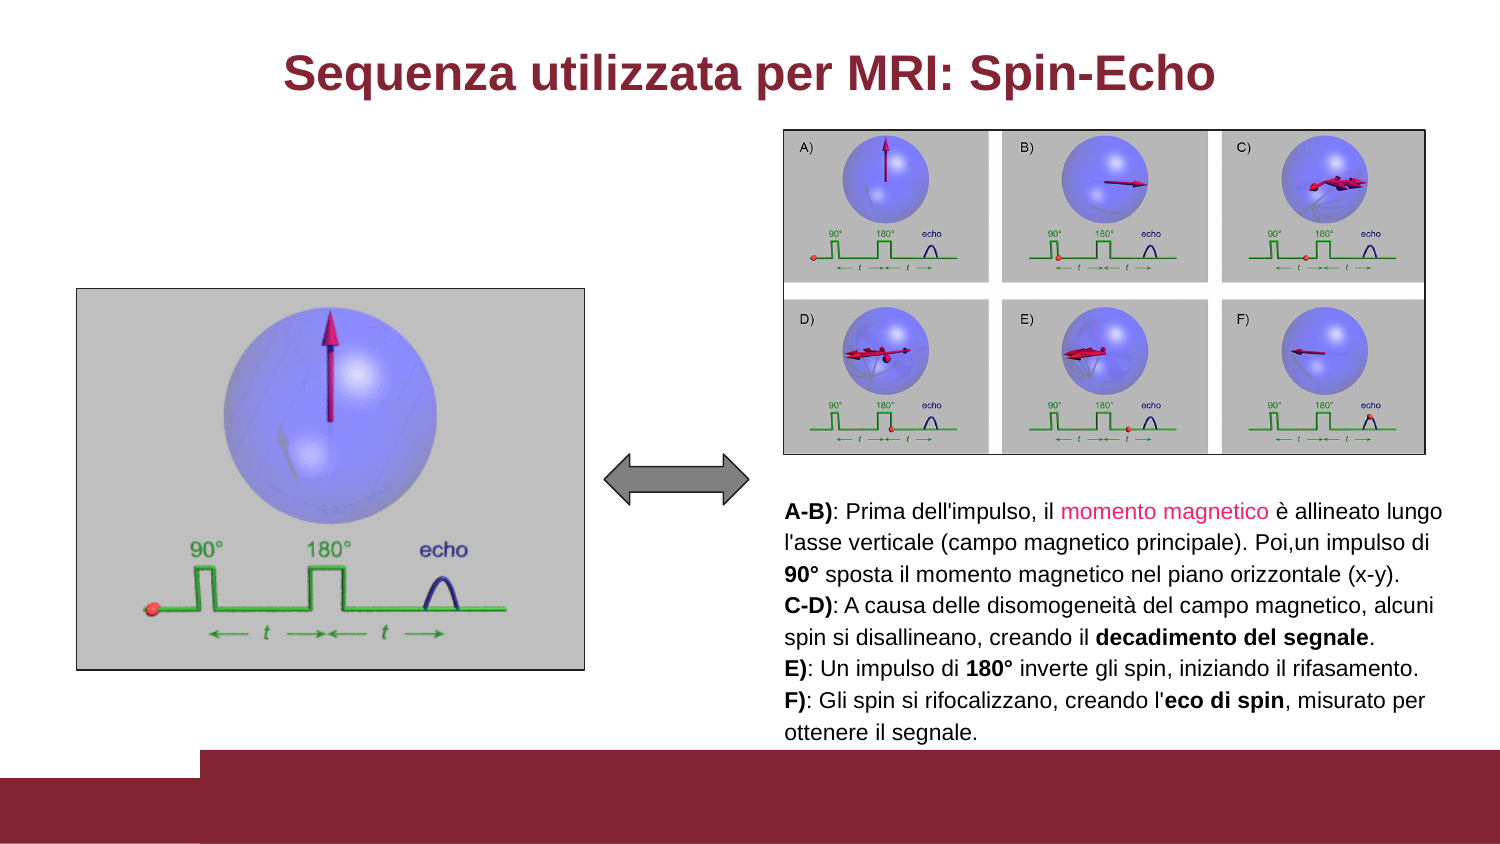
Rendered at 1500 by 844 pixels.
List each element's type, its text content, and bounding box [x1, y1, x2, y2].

text_box A-B): Prima dell'impulso, il momento magnetico è allineato lungo l'asse verticale (campo magnetico principale). Poi,un impulso di 90° sposta il momento magnetico nel piano orizzontale (x-y). C-D): A causa delle disomogeneità del campo magnetico, alcuni spin si disallineano, creando il decadimento del segnale. E): Un impulso di 180° inverte gli spin, iniziando il rifasamento. F): Gli spin si rifocalizzano, creando l'eco di spin, misurato per ottenere il segnale. [769, 477, 1477, 747]
title Sequenza utilizzata per MRI: Spin-Echo [65, 12, 1435, 108]
picture [783, 130, 1425, 455]
text_box [604, 453, 749, 505]
picture [76, 289, 584, 670]
